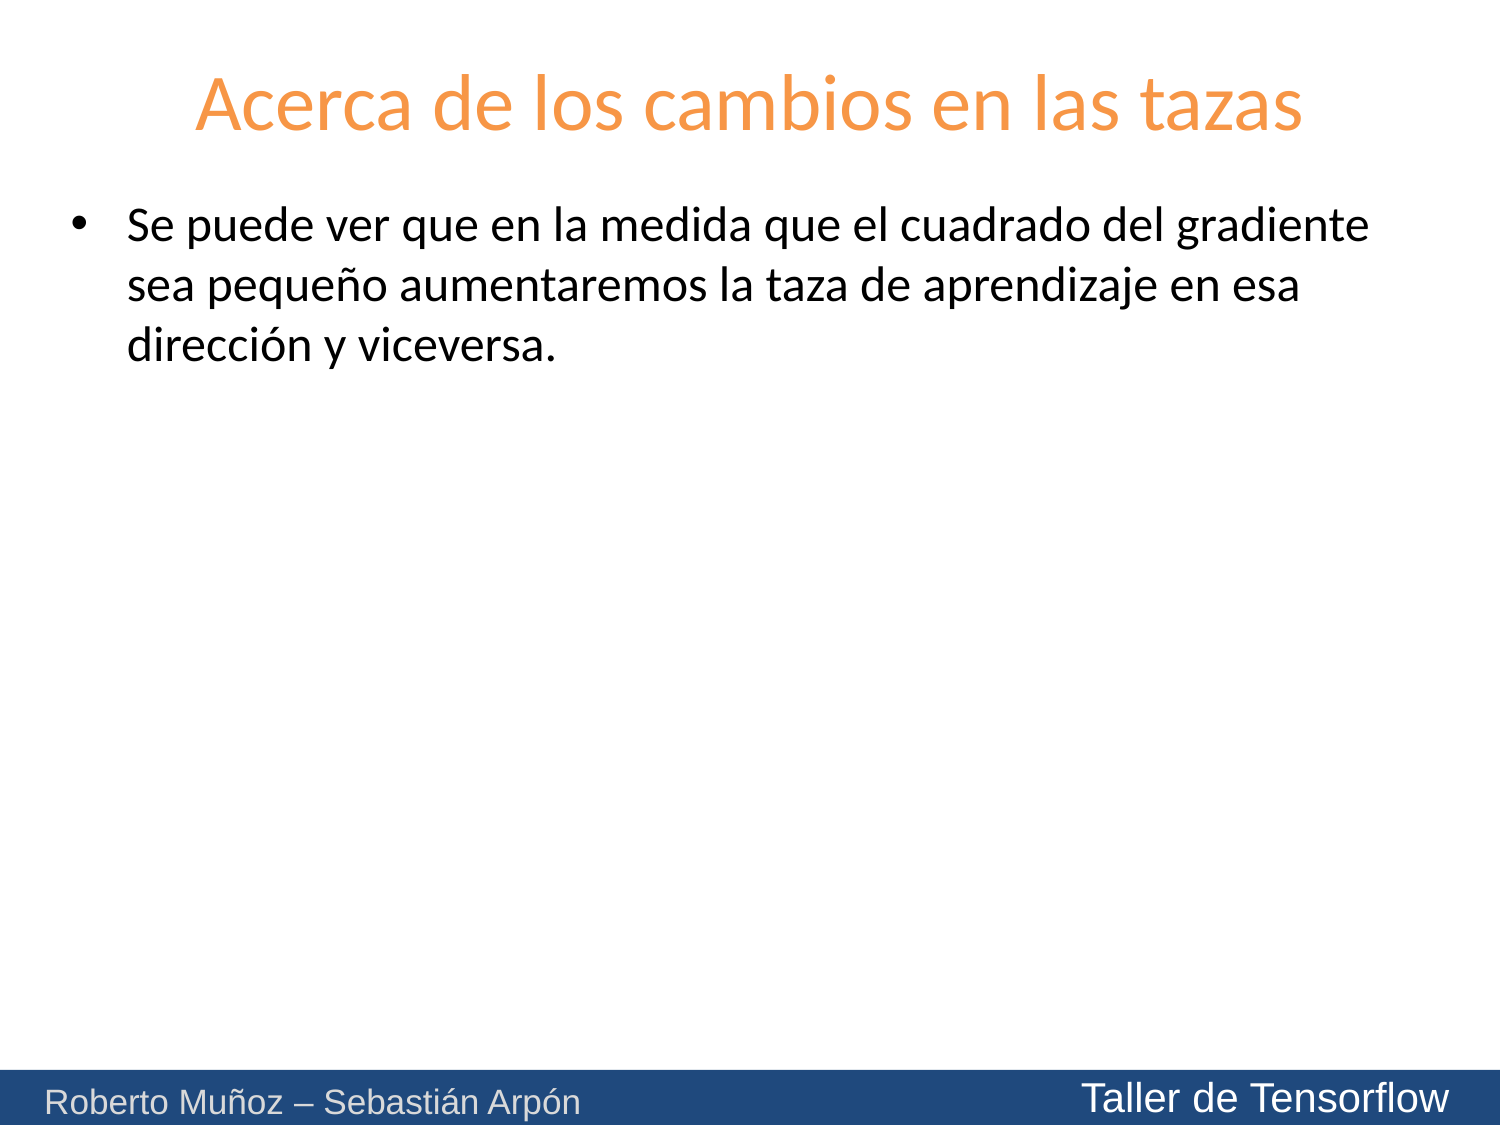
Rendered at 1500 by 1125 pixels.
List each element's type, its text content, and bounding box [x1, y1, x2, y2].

list Se puede ver que en la medida que el cuadrado del gradiente sea pequeño aumentaremos la taza de aprendizaje en esa dirección y viceversa. [55, 184, 1401, 1060]
title Acerca de los cambios en las tazas [155, 42, 1345, 156]
